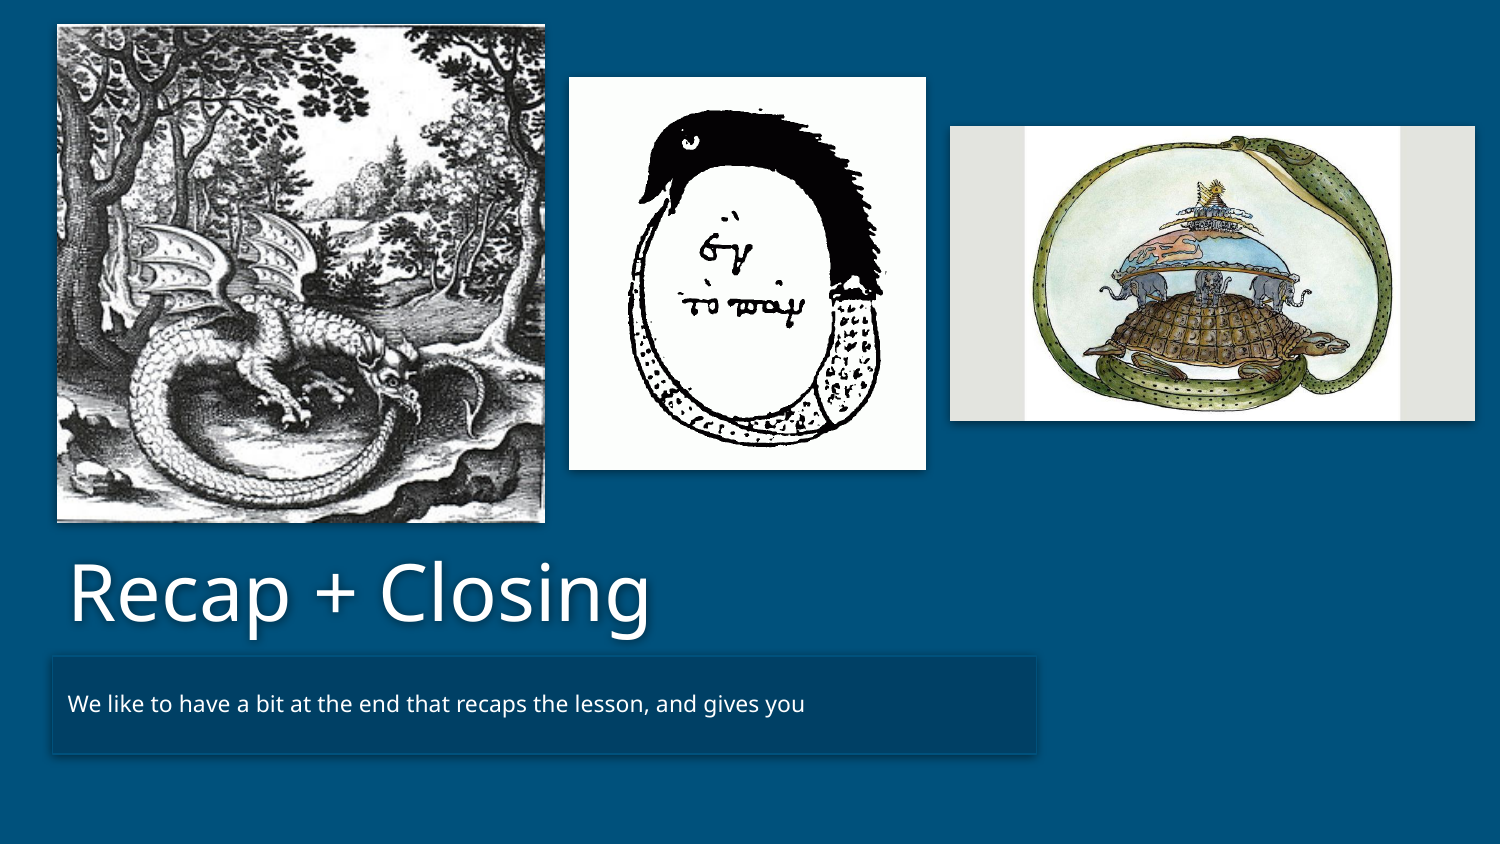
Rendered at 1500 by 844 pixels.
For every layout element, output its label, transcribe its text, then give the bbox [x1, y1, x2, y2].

picture [569, 78, 925, 470]
title Recap + Closing [52, 511, 1309, 653]
picture [58, 25, 544, 511]
picture [950, 127, 1475, 421]
list We like to have a bit at the end that recaps the lesson, and gives you [52, 662, 1037, 755]
